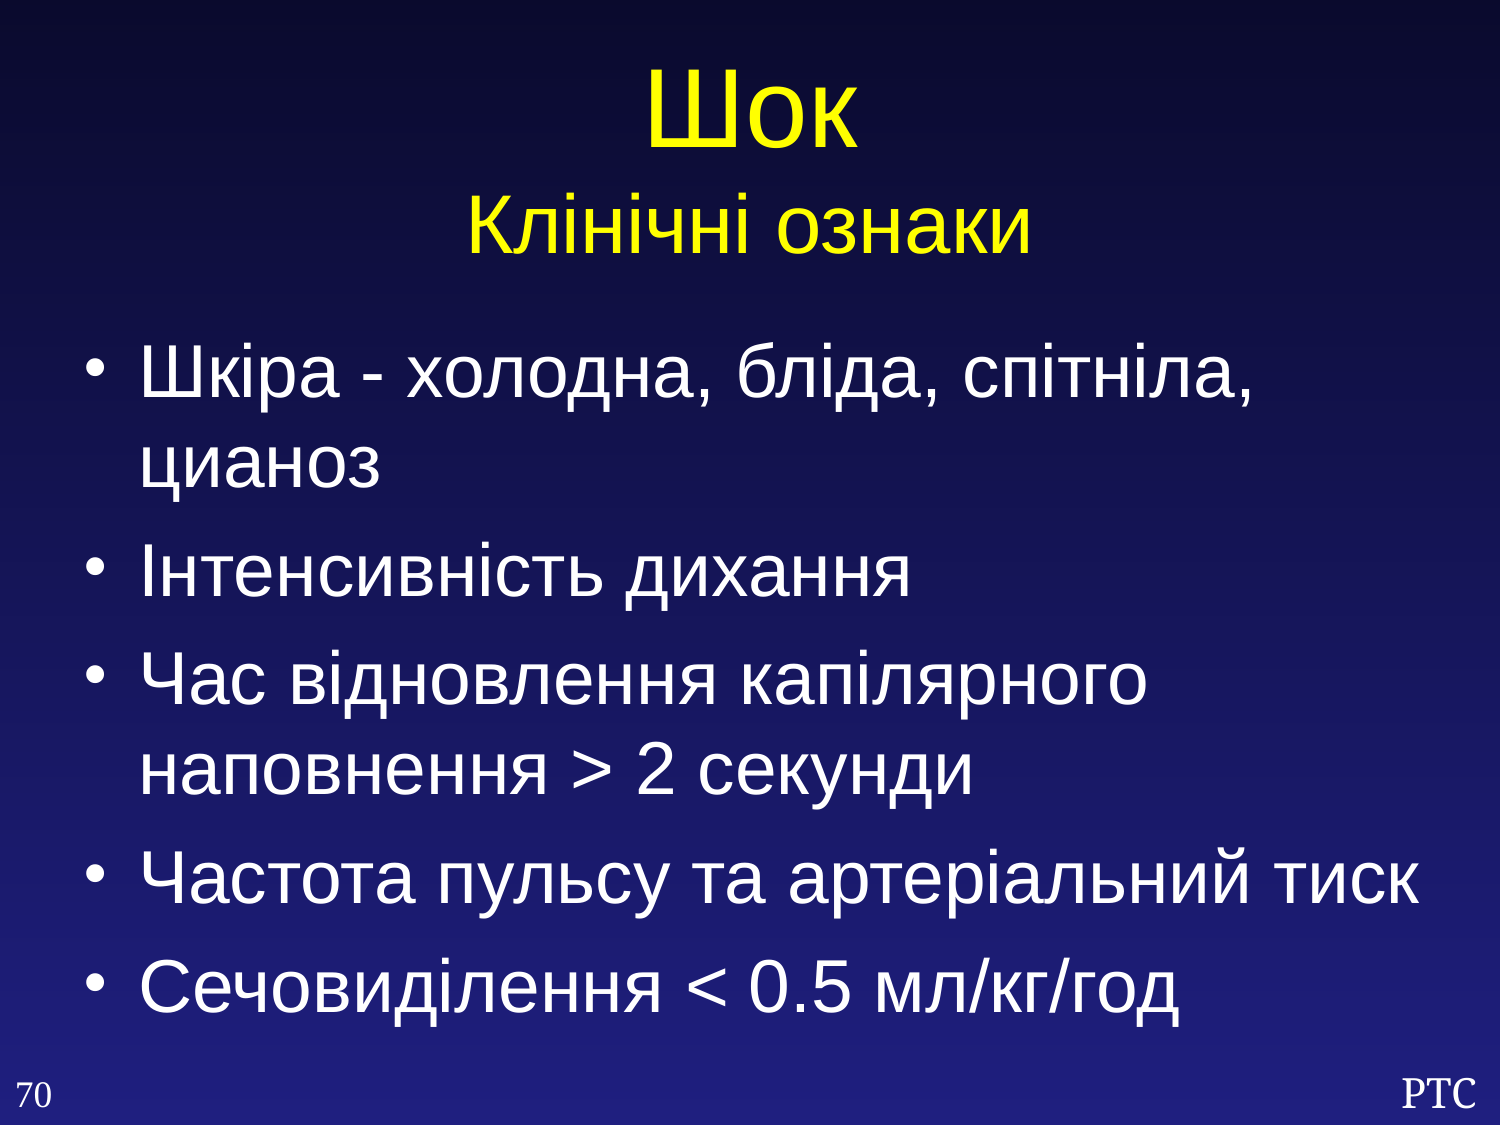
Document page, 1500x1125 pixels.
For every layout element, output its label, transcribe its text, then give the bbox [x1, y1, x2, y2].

text_box Шок Клінічні ознаки [112, 58, 1388, 247]
text_box Шкіра - холодна, бліда, спітніла, цианоз Інтенсивність дихання Час відновлення капілярного наповнення > 2 секунди Частота пульсу та артеріальний тиск Сечовиділення < 0.5 мл/кг/год [67, 314, 1468, 1005]
text_box 70 [0, 1061, 68, 1123]
